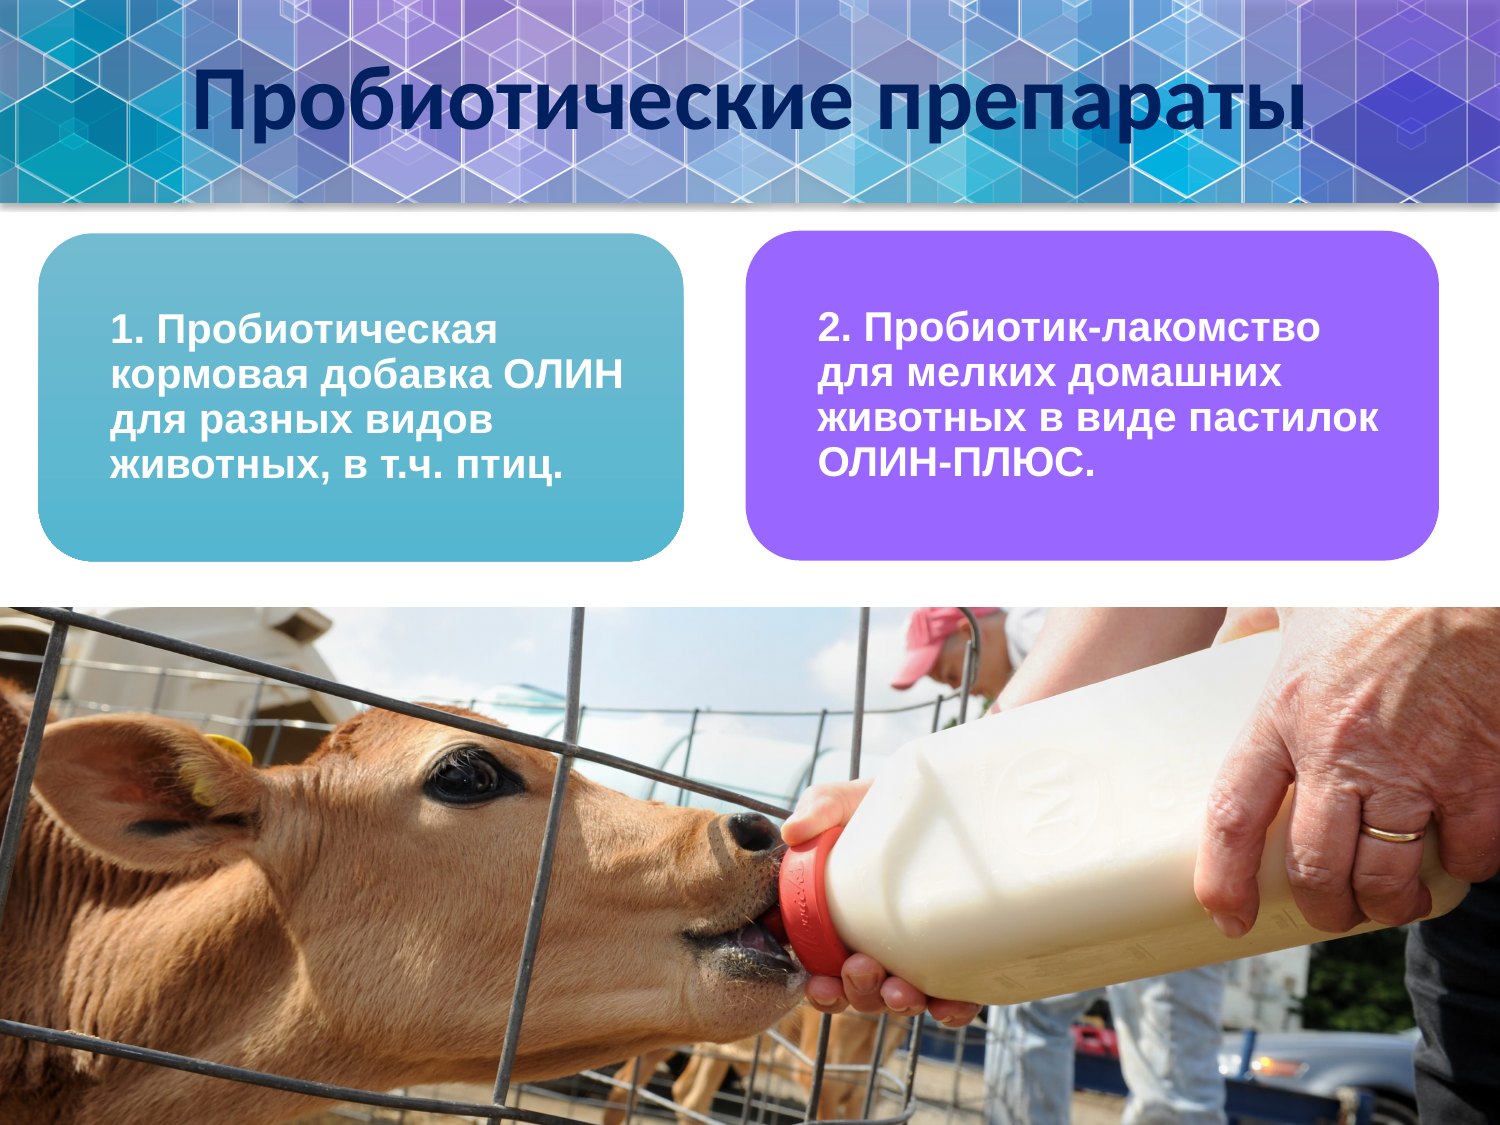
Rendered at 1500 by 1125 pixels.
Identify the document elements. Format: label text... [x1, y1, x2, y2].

picture [0, 0, 1500, 203]
picture [0, 607, 1500, 1125]
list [0, 212, 1500, 607]
title Пробиотические препараты [108, 19, 1395, 180]
